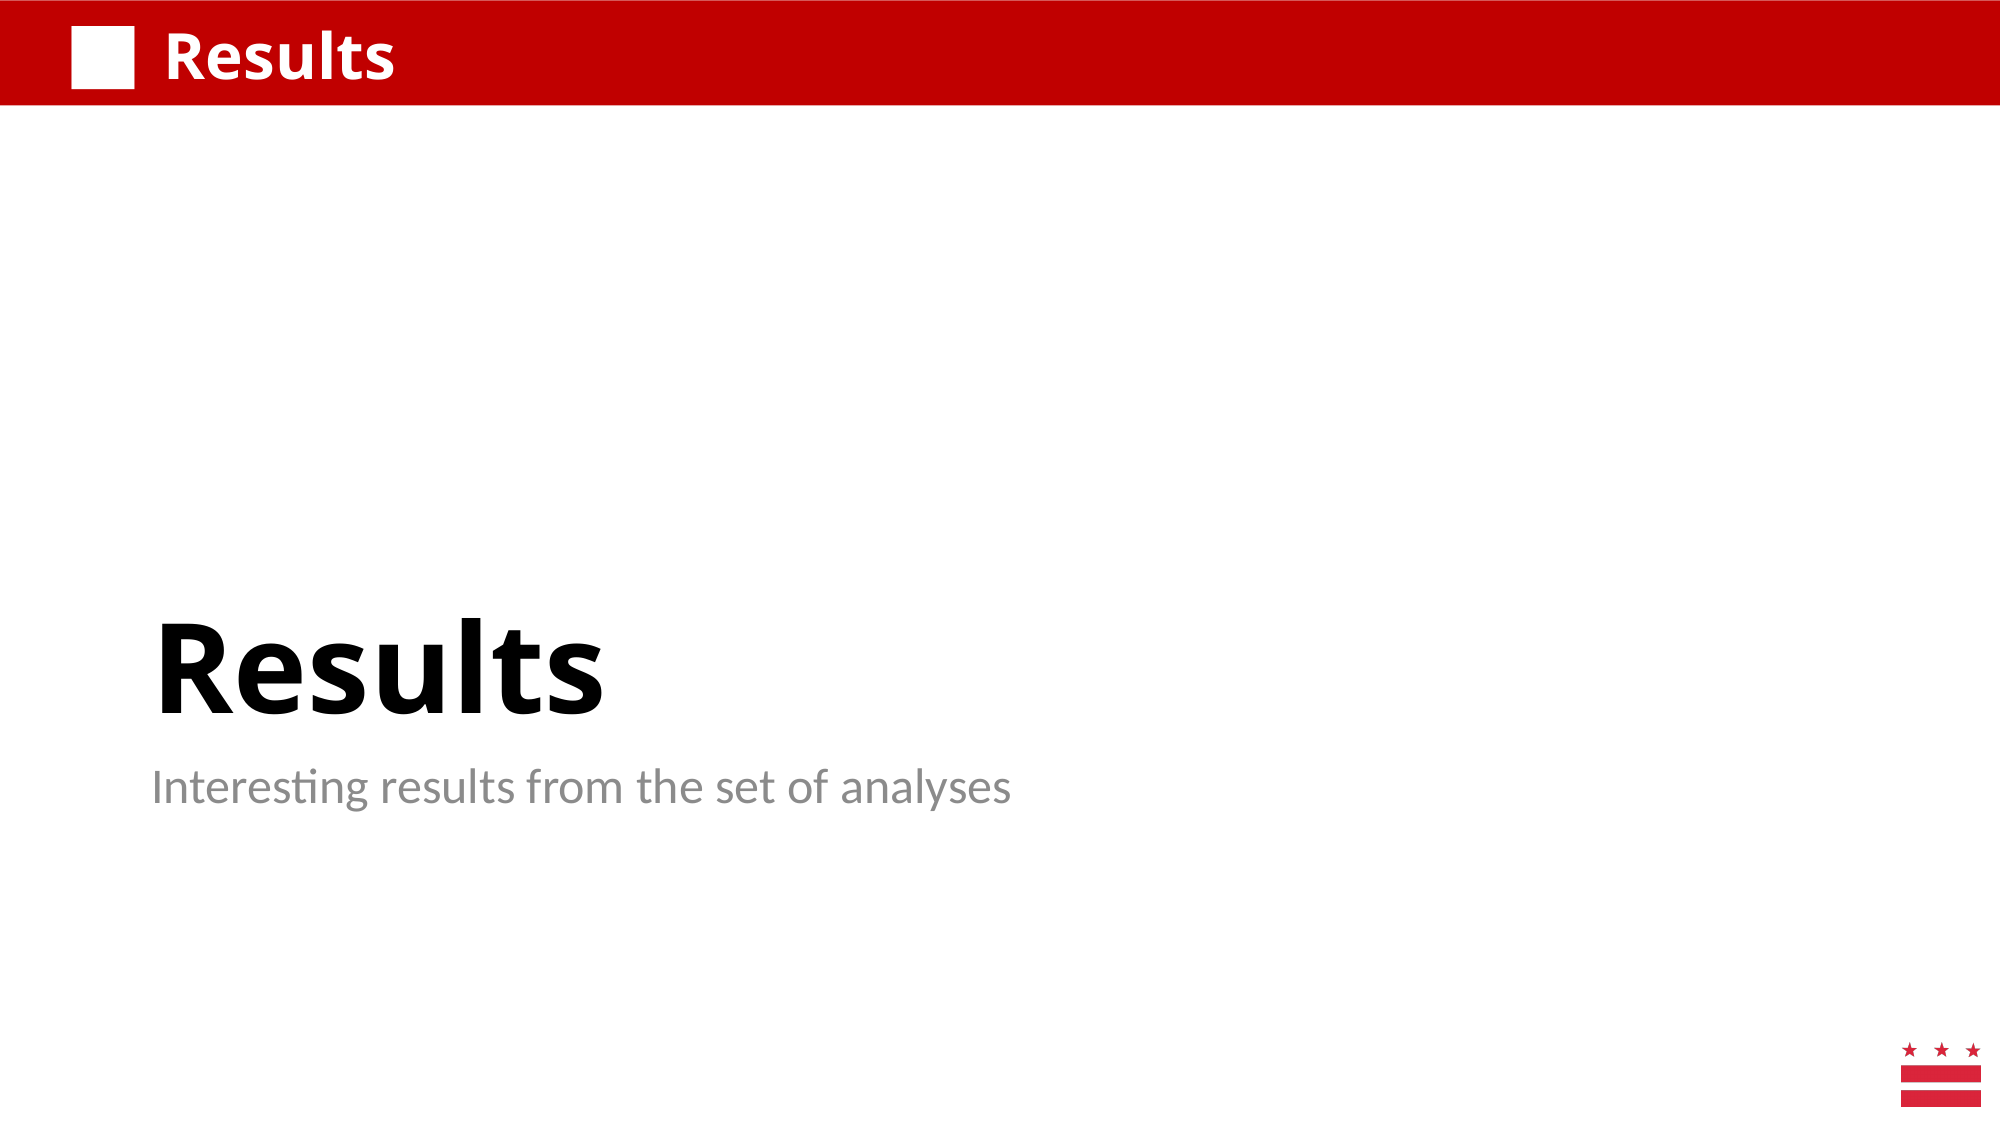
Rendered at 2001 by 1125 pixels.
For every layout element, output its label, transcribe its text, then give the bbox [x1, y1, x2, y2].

picture [1901, 1042, 1981, 1107]
text_box ■ Results [0, 0, 2000, 106]
list Interesting results from the set of analyses [136, 752, 1862, 999]
title Results [136, 280, 1862, 749]
